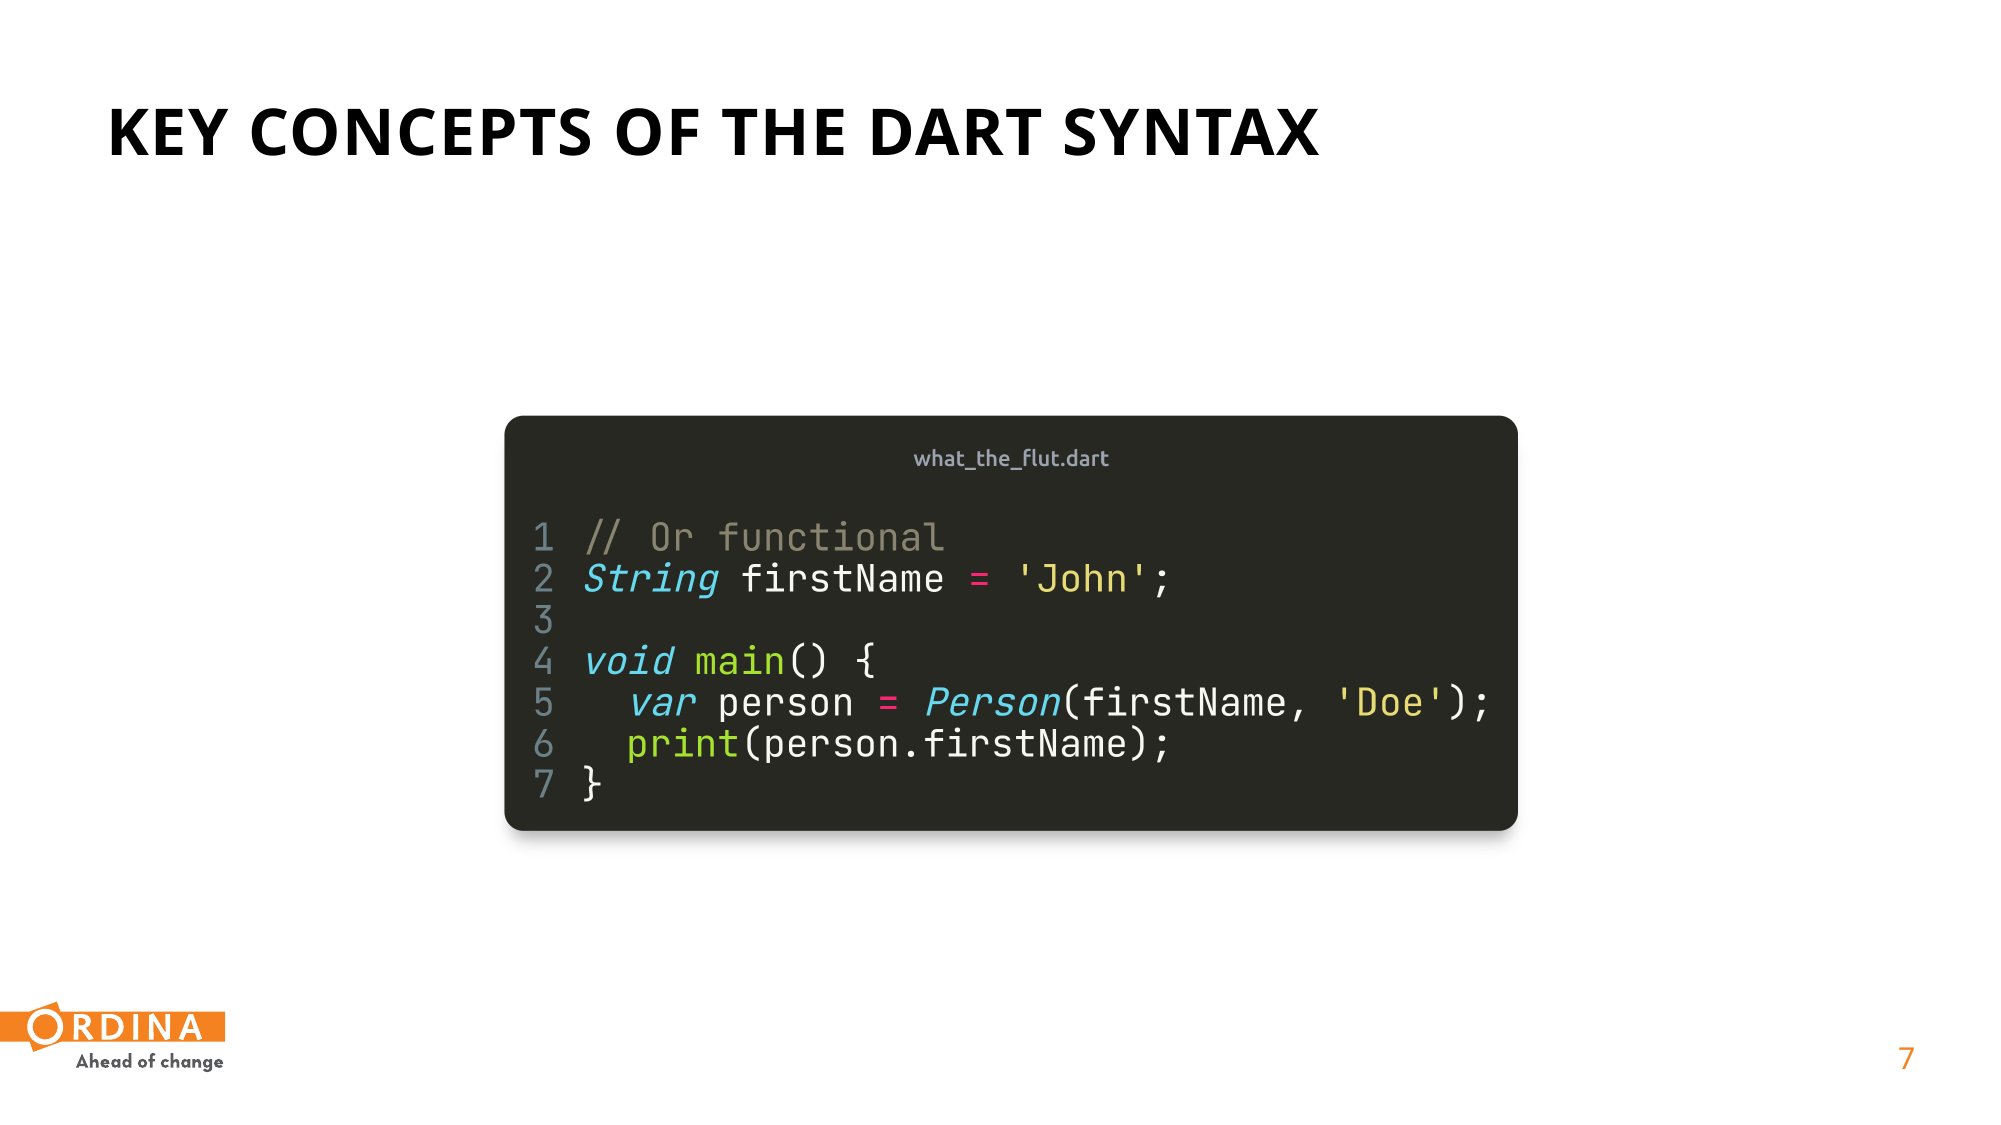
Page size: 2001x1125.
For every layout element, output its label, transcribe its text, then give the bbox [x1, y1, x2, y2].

slide_number 7 [1830, 1039, 1916, 1081]
picture [105, 312, 1916, 936]
title Key concepts of the Dart syntax [106, 97, 1916, 171]
